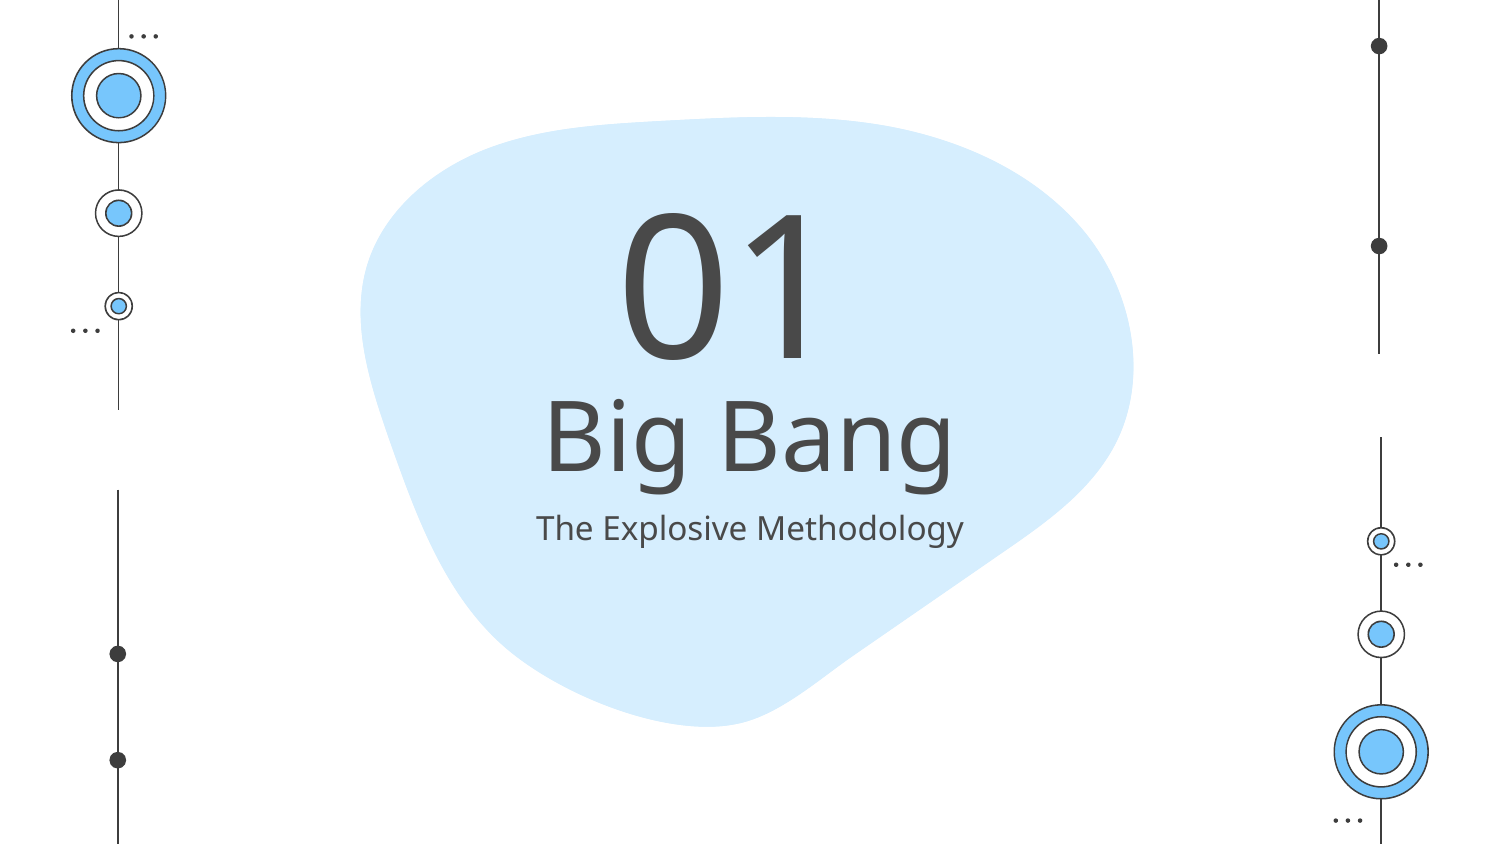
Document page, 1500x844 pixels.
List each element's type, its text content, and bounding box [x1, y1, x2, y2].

title 01 [487, 190, 975, 366]
subtitle The Explosive Methodology [487, 491, 1013, 605]
title Big Bang [487, 366, 1013, 491]
